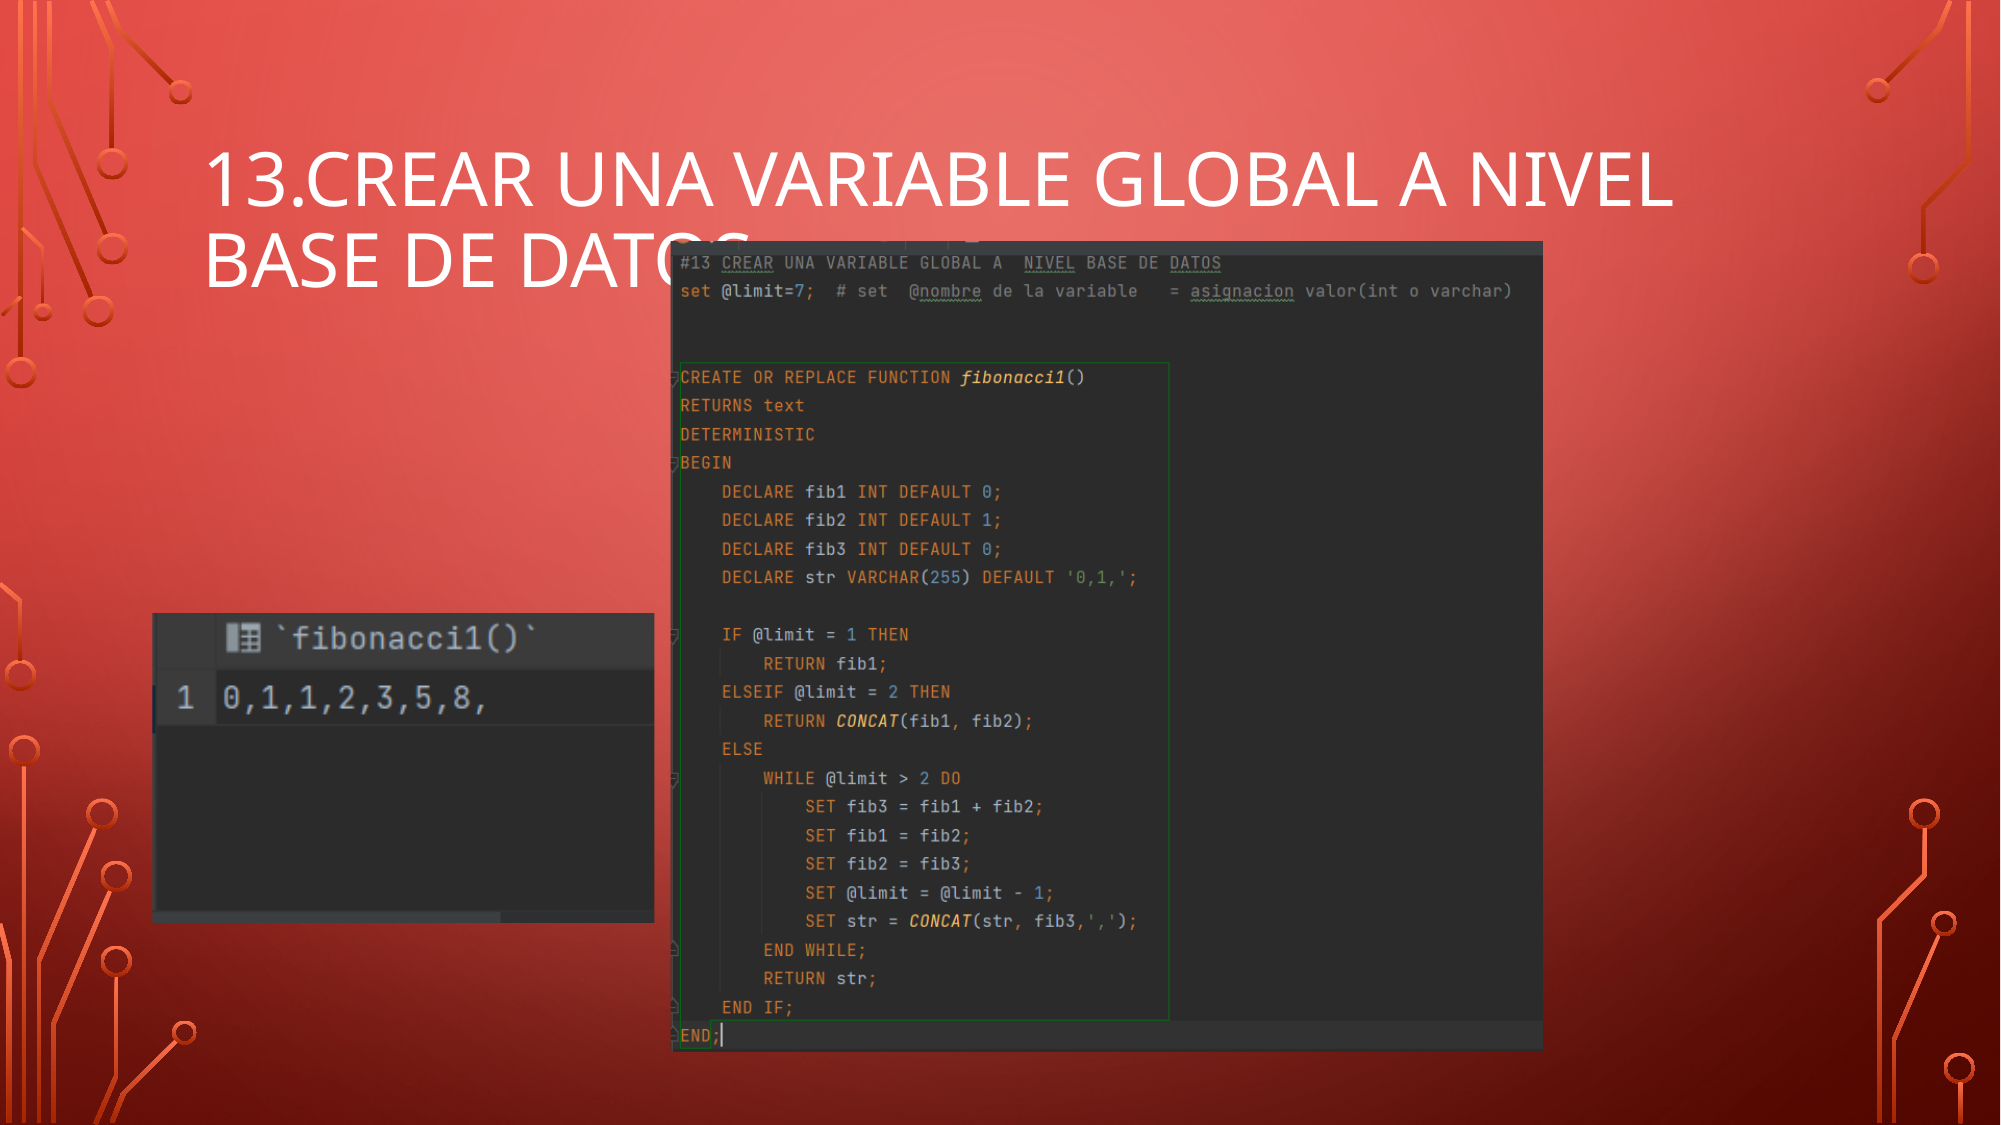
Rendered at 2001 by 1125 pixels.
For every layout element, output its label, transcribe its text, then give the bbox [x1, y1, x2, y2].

picture [152, 612, 655, 923]
picture [670, 241, 1544, 1052]
title 13.Crear una variable global a nivel BASE DE DATOS. [187, 101, 1813, 344]
